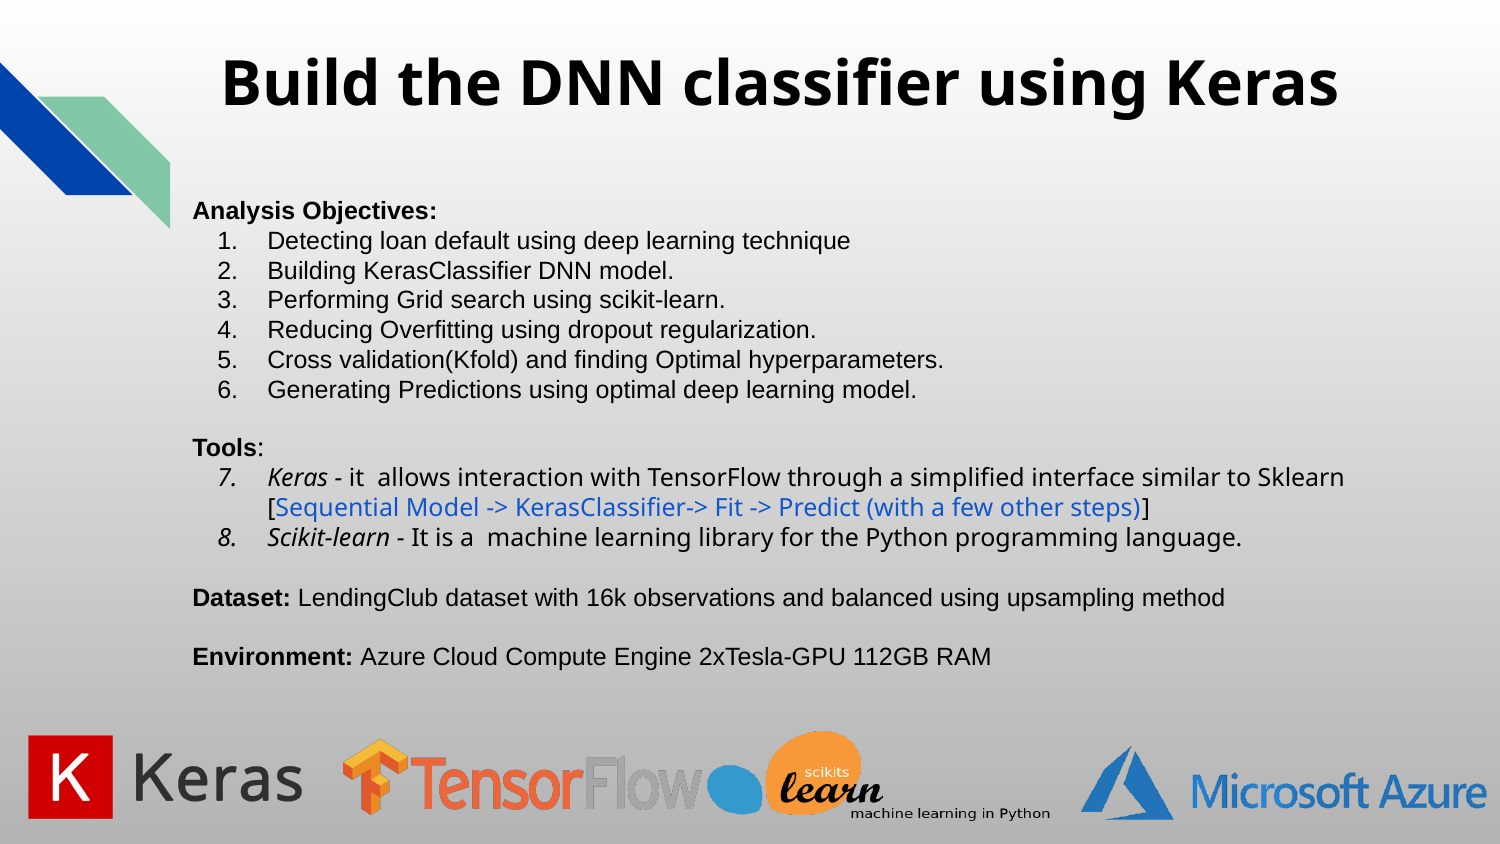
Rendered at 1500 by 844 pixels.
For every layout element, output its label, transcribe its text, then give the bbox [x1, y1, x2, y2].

title Build the DNN classifier using Keras [205, 28, 1431, 179]
picture [27, 734, 322, 821]
text_box Analysis Objectives: Detecting loan default using deep learning technique Building KerasClassifier DNN model. Performing Grid search using scikit-learn. Reducing Overfitting using dropout regularization. Cross validation(Kfold) and finding Optimal hyperparameters. Generating Predictions using optimal deep learning model. Tools: Keras - it allows interaction with TensorFlow through a simplified interface similar to Sklearn [Sequential Model -> KerasClassifier-> Fit -> Predict (with a few other steps)] Scikit-learn - It is a machine learning library for the Python programming language. Dataset: LendingClub dataset with 16k observations and balanced using upsampling method Environment: Azure Cloud Compute Engine 2xTesla-GPU 112GB RAM [177, 179, 1449, 704]
picture [1080, 744, 1487, 821]
picture [343, 715, 1056, 828]
